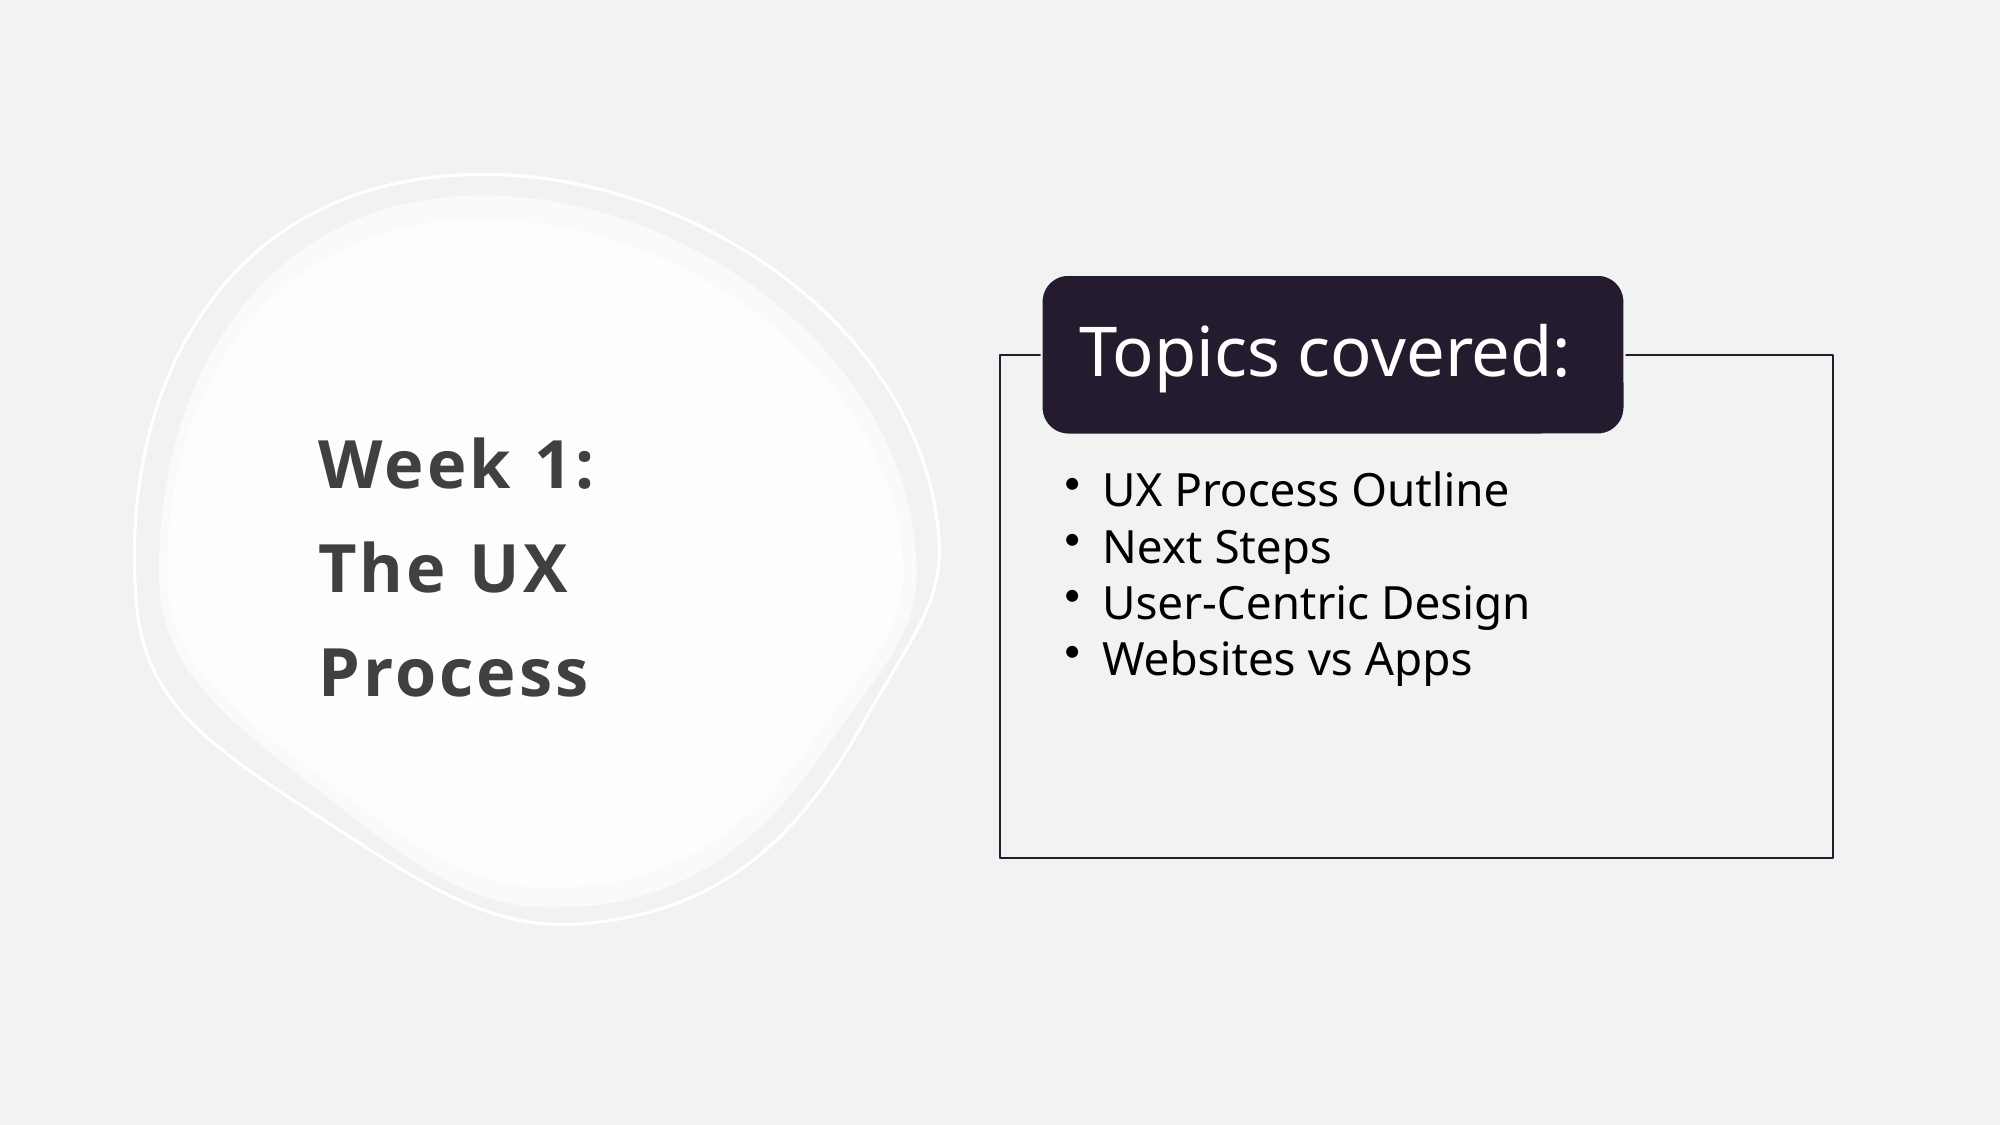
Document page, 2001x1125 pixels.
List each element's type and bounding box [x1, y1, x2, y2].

list [999, 153, 1833, 979]
text_box [1, 0, 2000, 1124]
text_box [132, 169, 939, 927]
